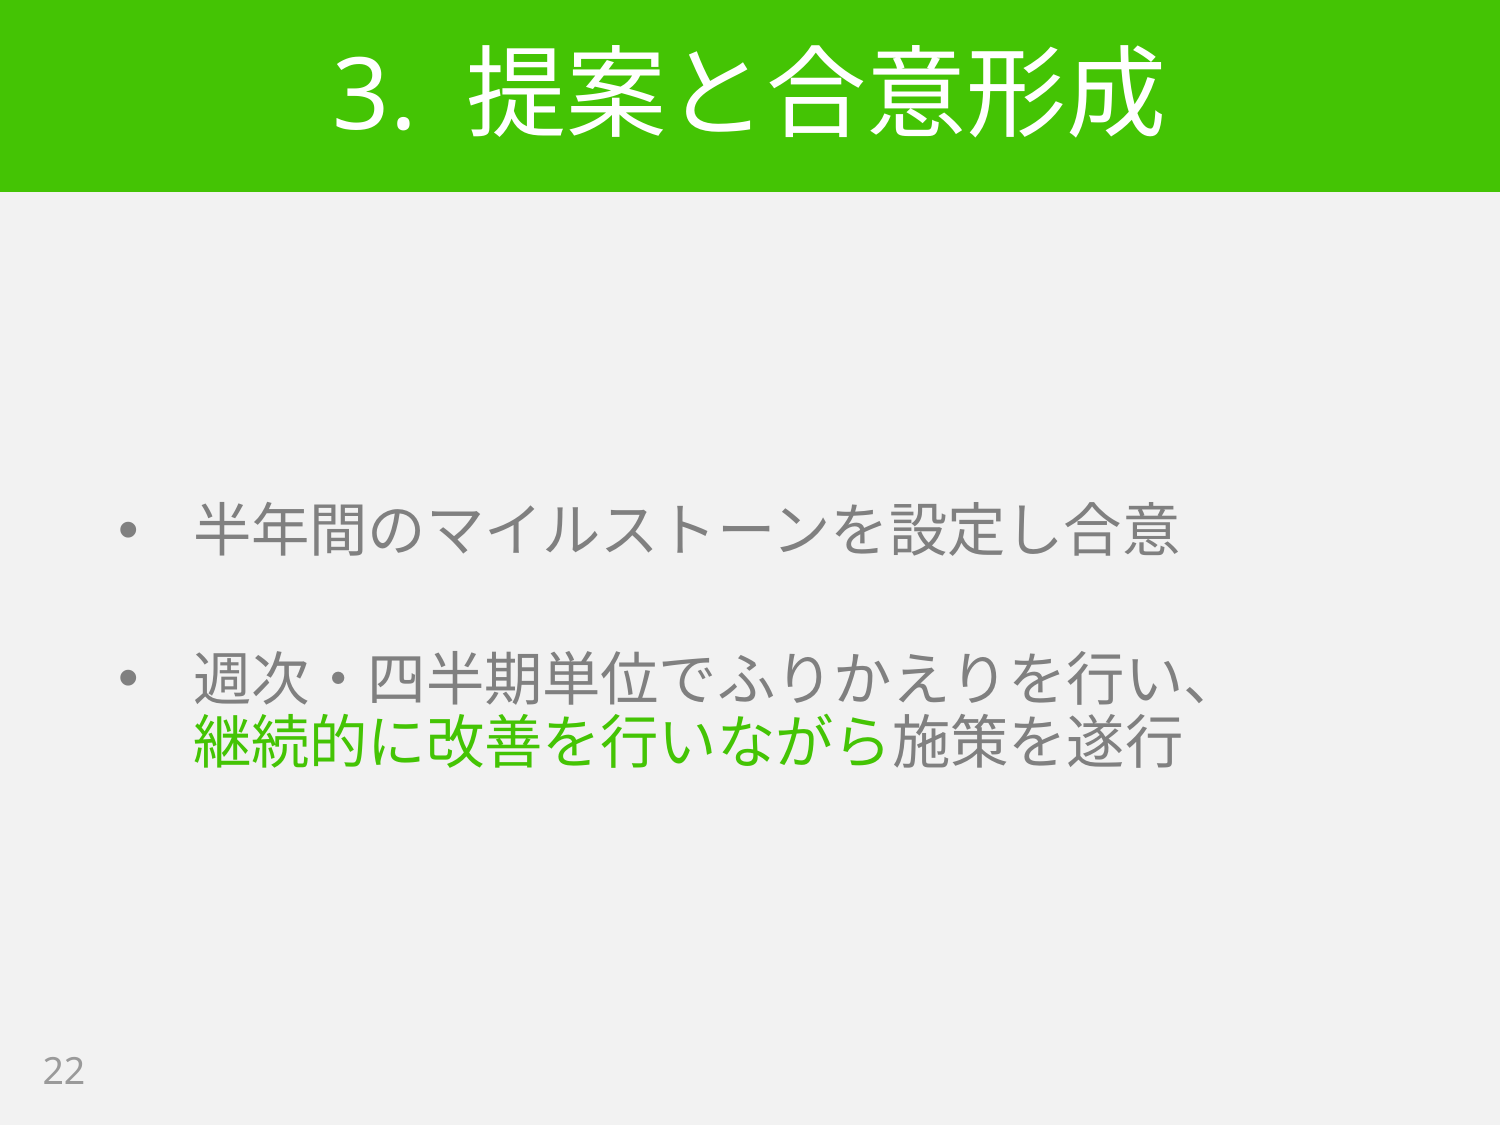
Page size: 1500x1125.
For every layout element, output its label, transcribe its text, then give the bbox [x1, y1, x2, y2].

title 3. 提案と合意形成 [0, 53, 1500, 140]
slide_number 22 [27, 1042, 146, 1102]
list 半年間のマイルストーンを設定し合意 週次・四半期単位でふりかえりを行い、 継続的に改善を行いながら施策を遂行 [103, 277, 1397, 1000]
